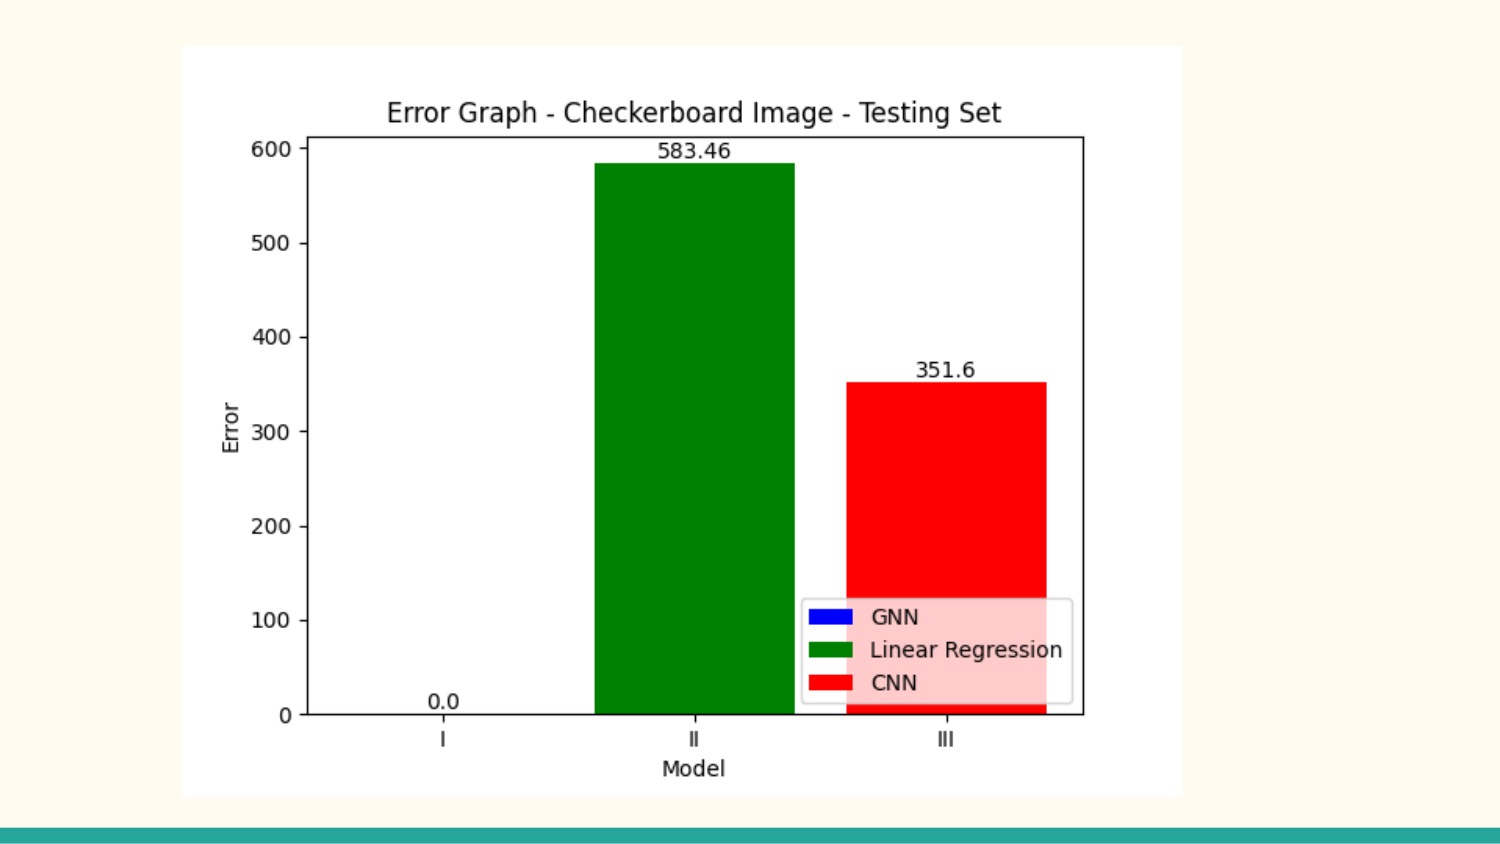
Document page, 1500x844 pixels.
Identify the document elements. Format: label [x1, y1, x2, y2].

picture [182, 46, 1183, 798]
